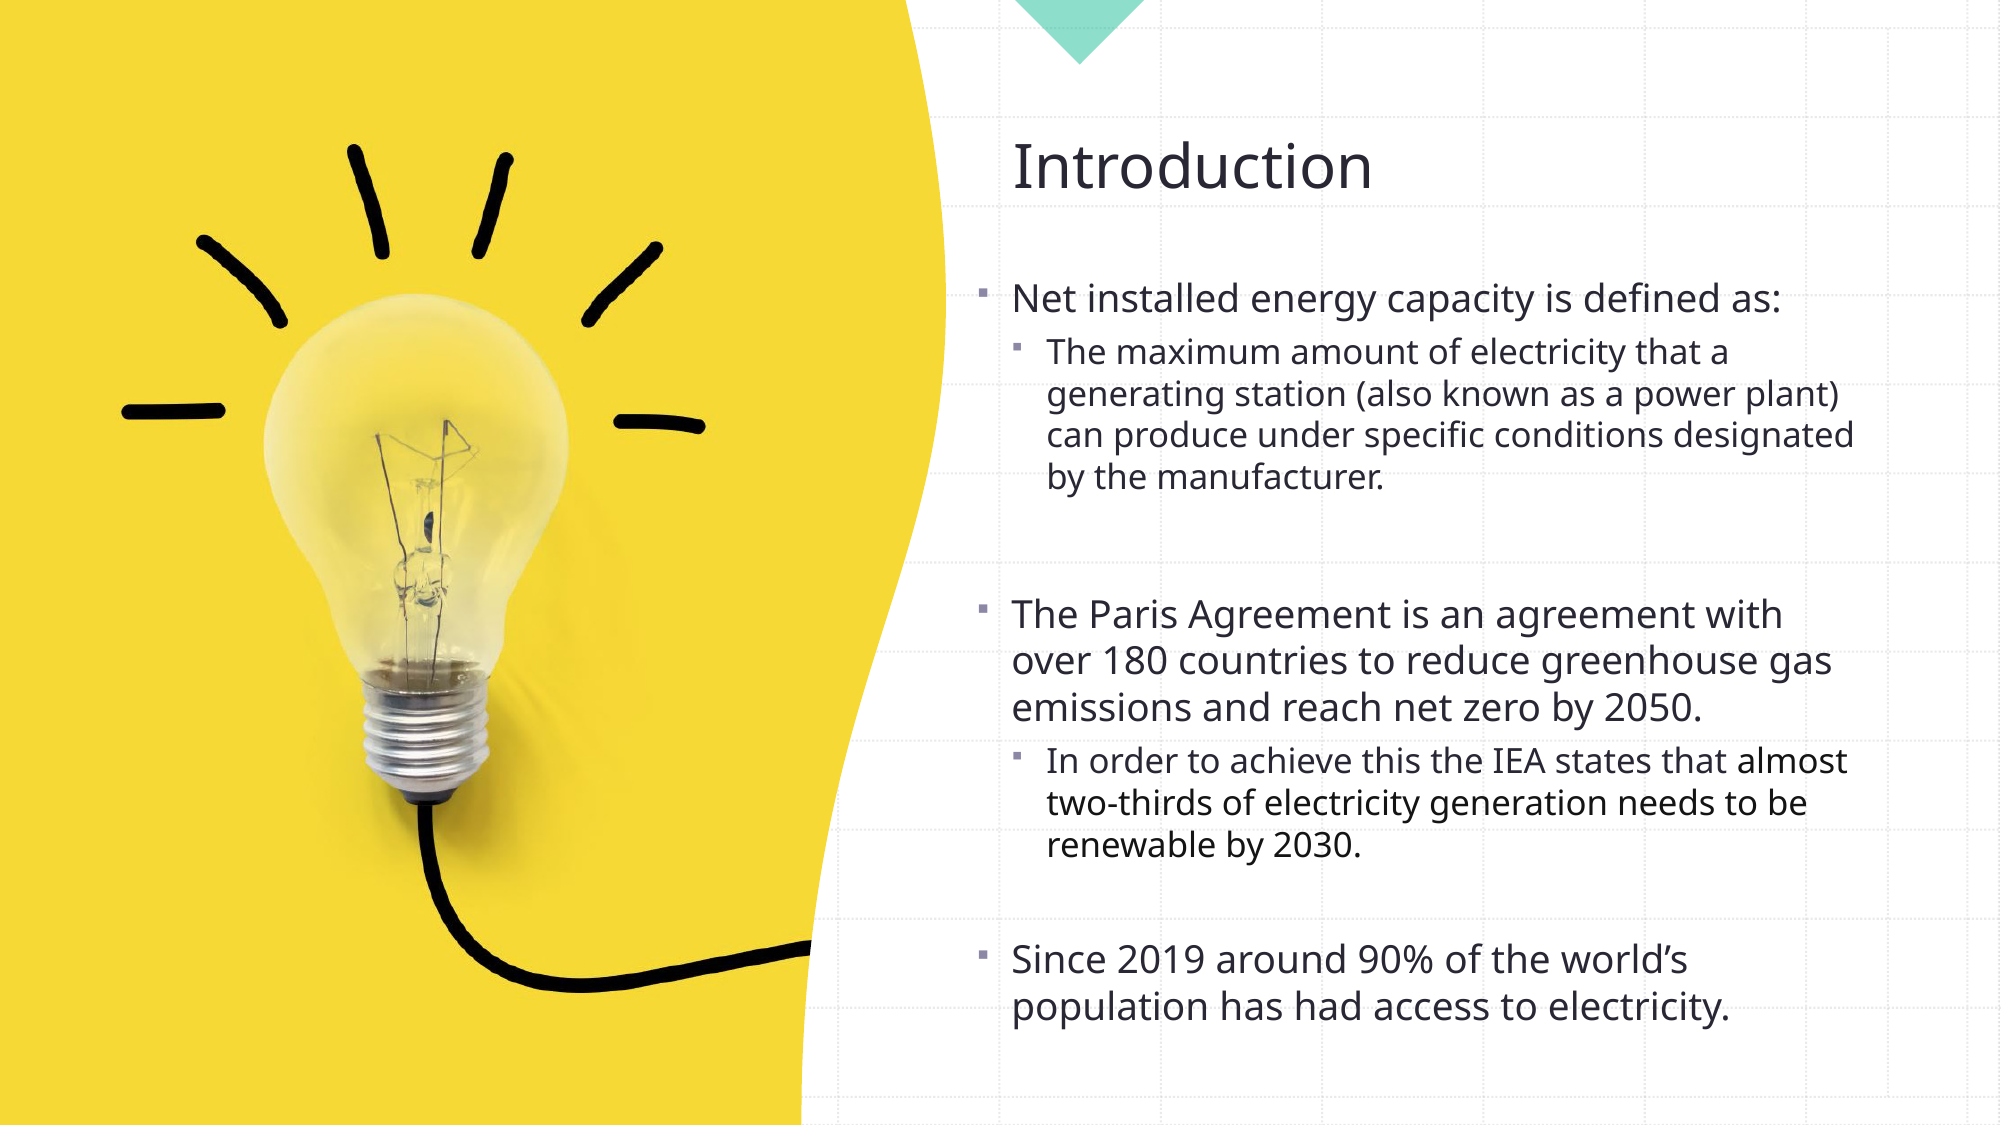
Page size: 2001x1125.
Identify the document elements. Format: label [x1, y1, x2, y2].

picture [0, 0, 946, 1125]
text_box [946, 0, 2000, 1125]
